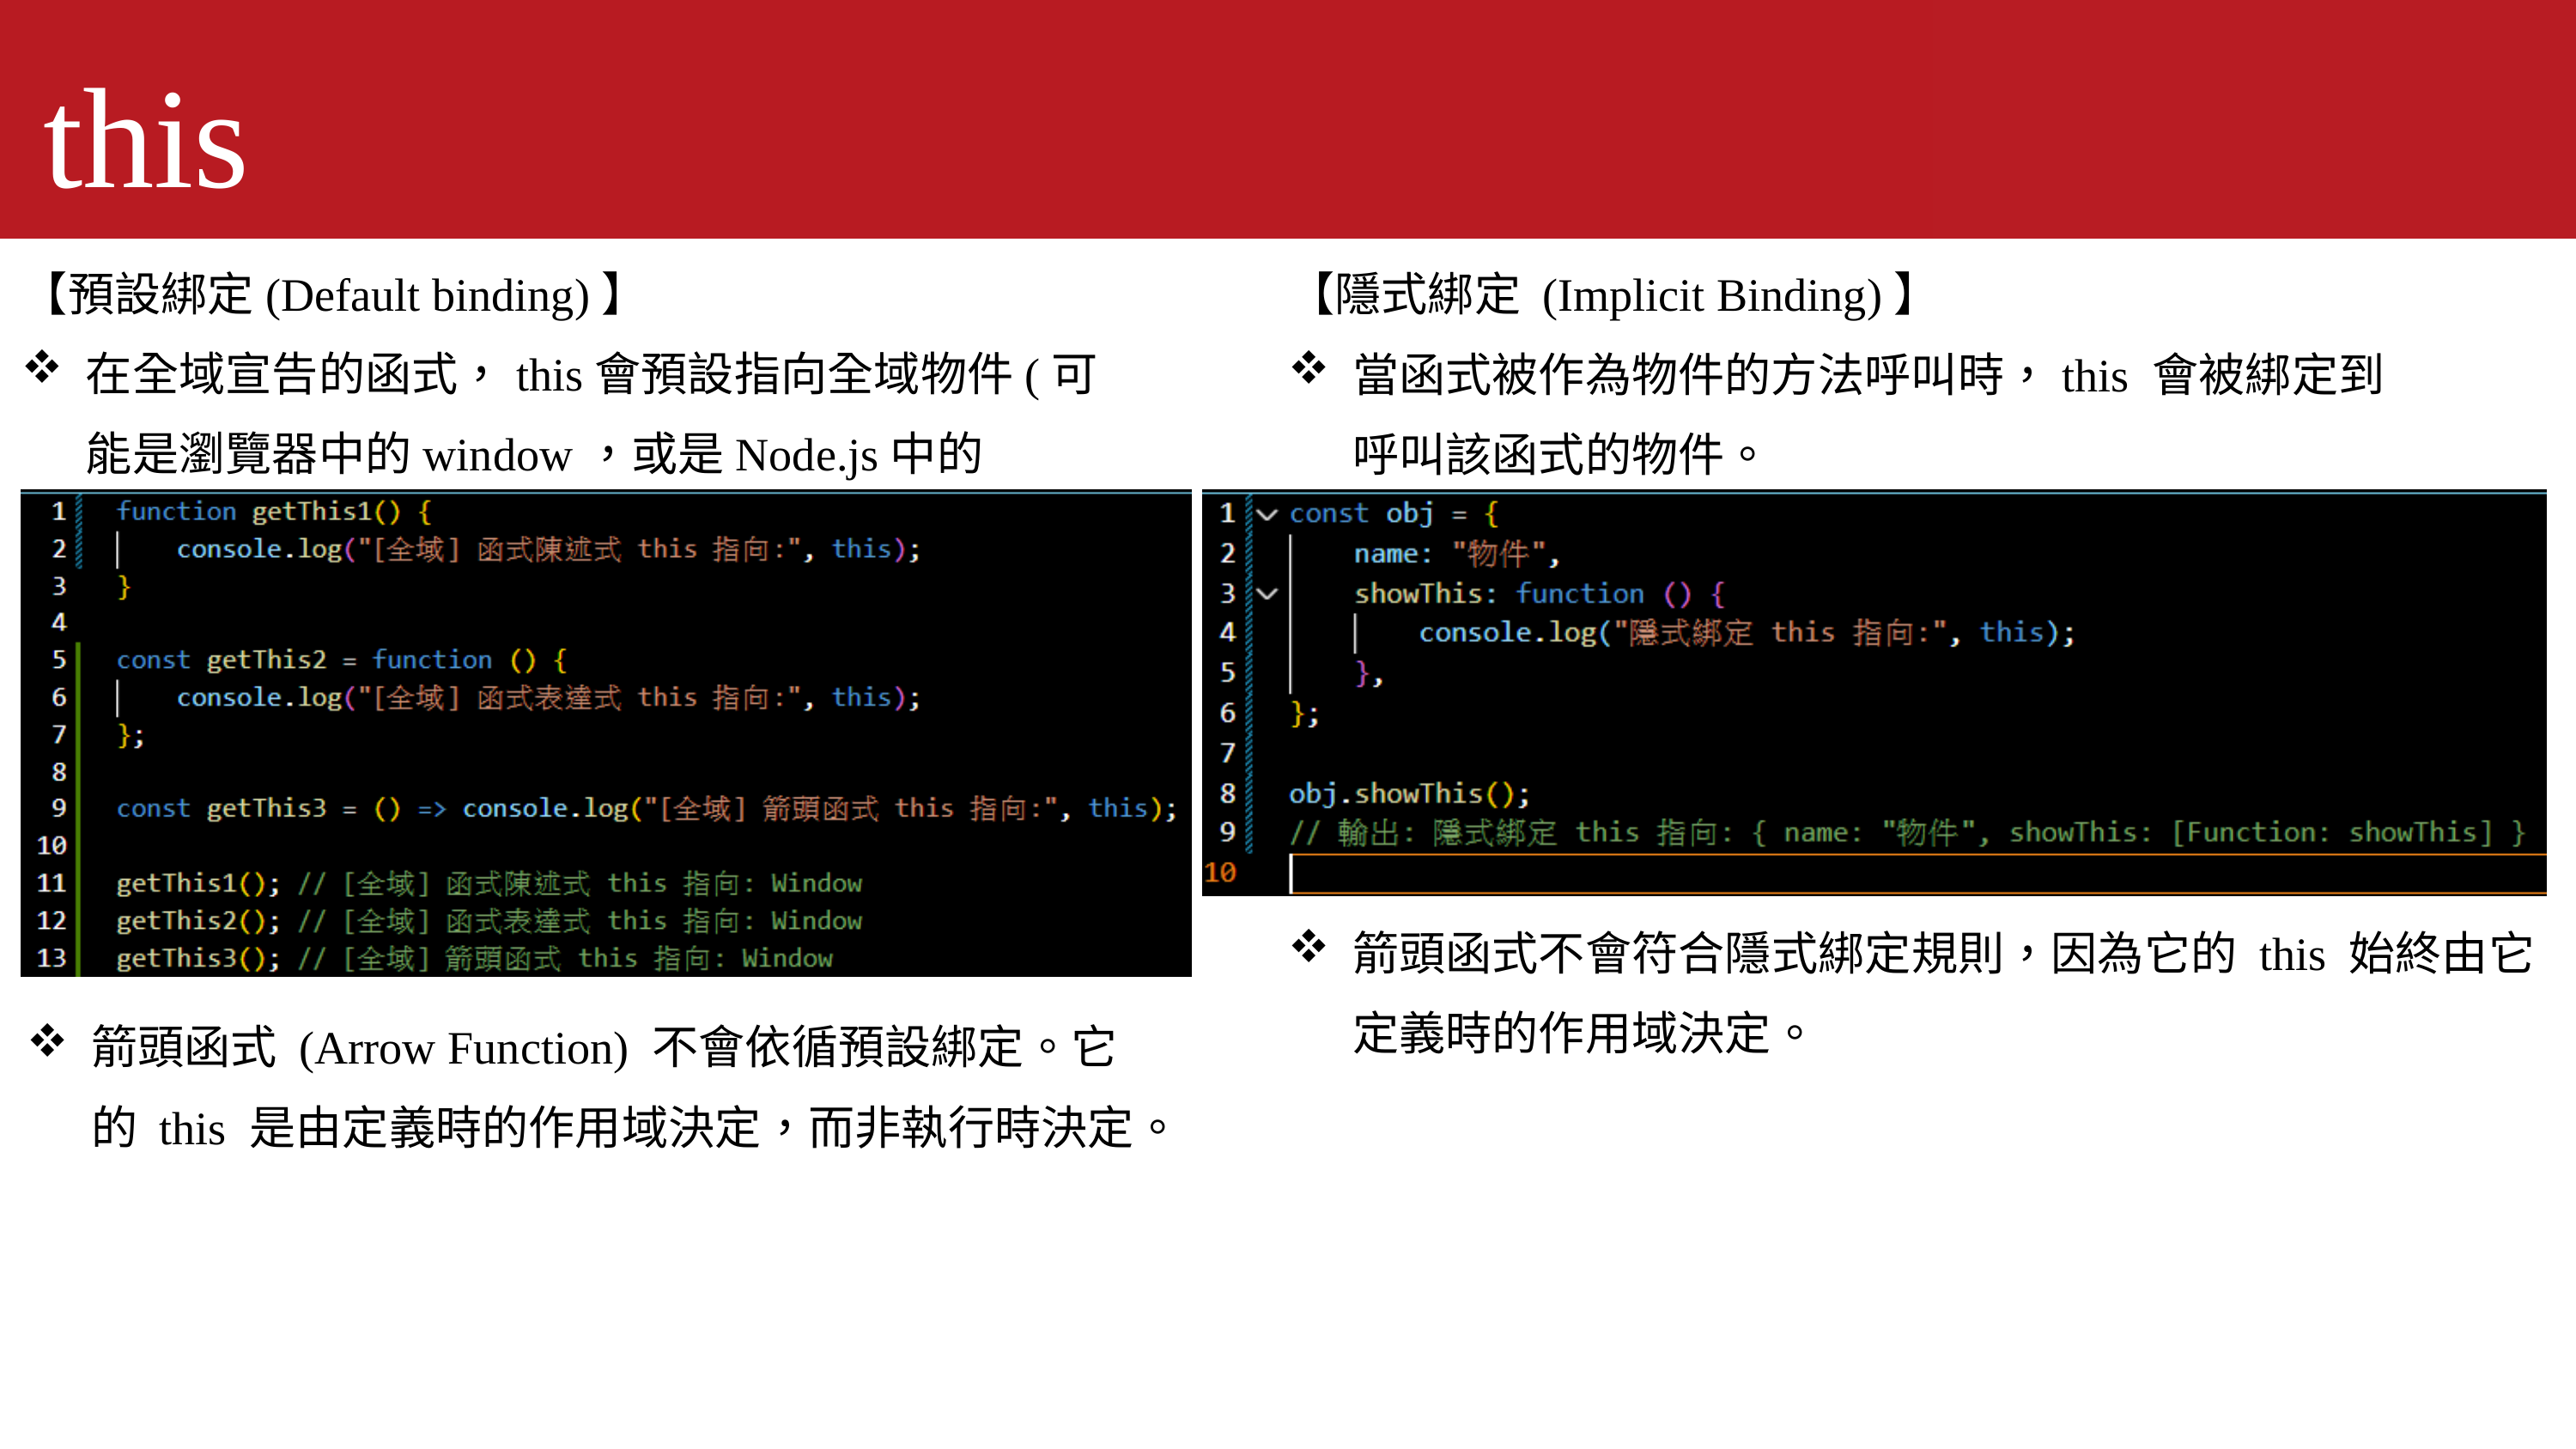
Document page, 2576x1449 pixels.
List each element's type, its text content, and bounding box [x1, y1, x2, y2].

text_box 【預設綁定(Default binding)】 在全域宣告的函式，this會預設指向全域物件(可能是瀏覽器中的window，或是Node.js中的global)。 [21, 248, 1138, 489]
text_box 【隱式綁定 (Implicit Binding)】 當函式被作為物件的方法呼叫時，this 會被綁定到呼叫該函式的物件。 [1288, 248, 2404, 482]
picture [1201, 489, 2547, 896]
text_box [0, 0, 2576, 239]
picture [21, 489, 1192, 977]
text_box 箭頭函式 (Arrow Function) 不會依循預設綁定。它的 this 是由定義時的作用域決定，而非執行時決定。 [27, 993, 1144, 1154]
text_box 箭頭函式不會符合隱式綁定規則，因為它的 this 始終由它定義時的作用域決定。 [1288, 904, 2547, 1060]
